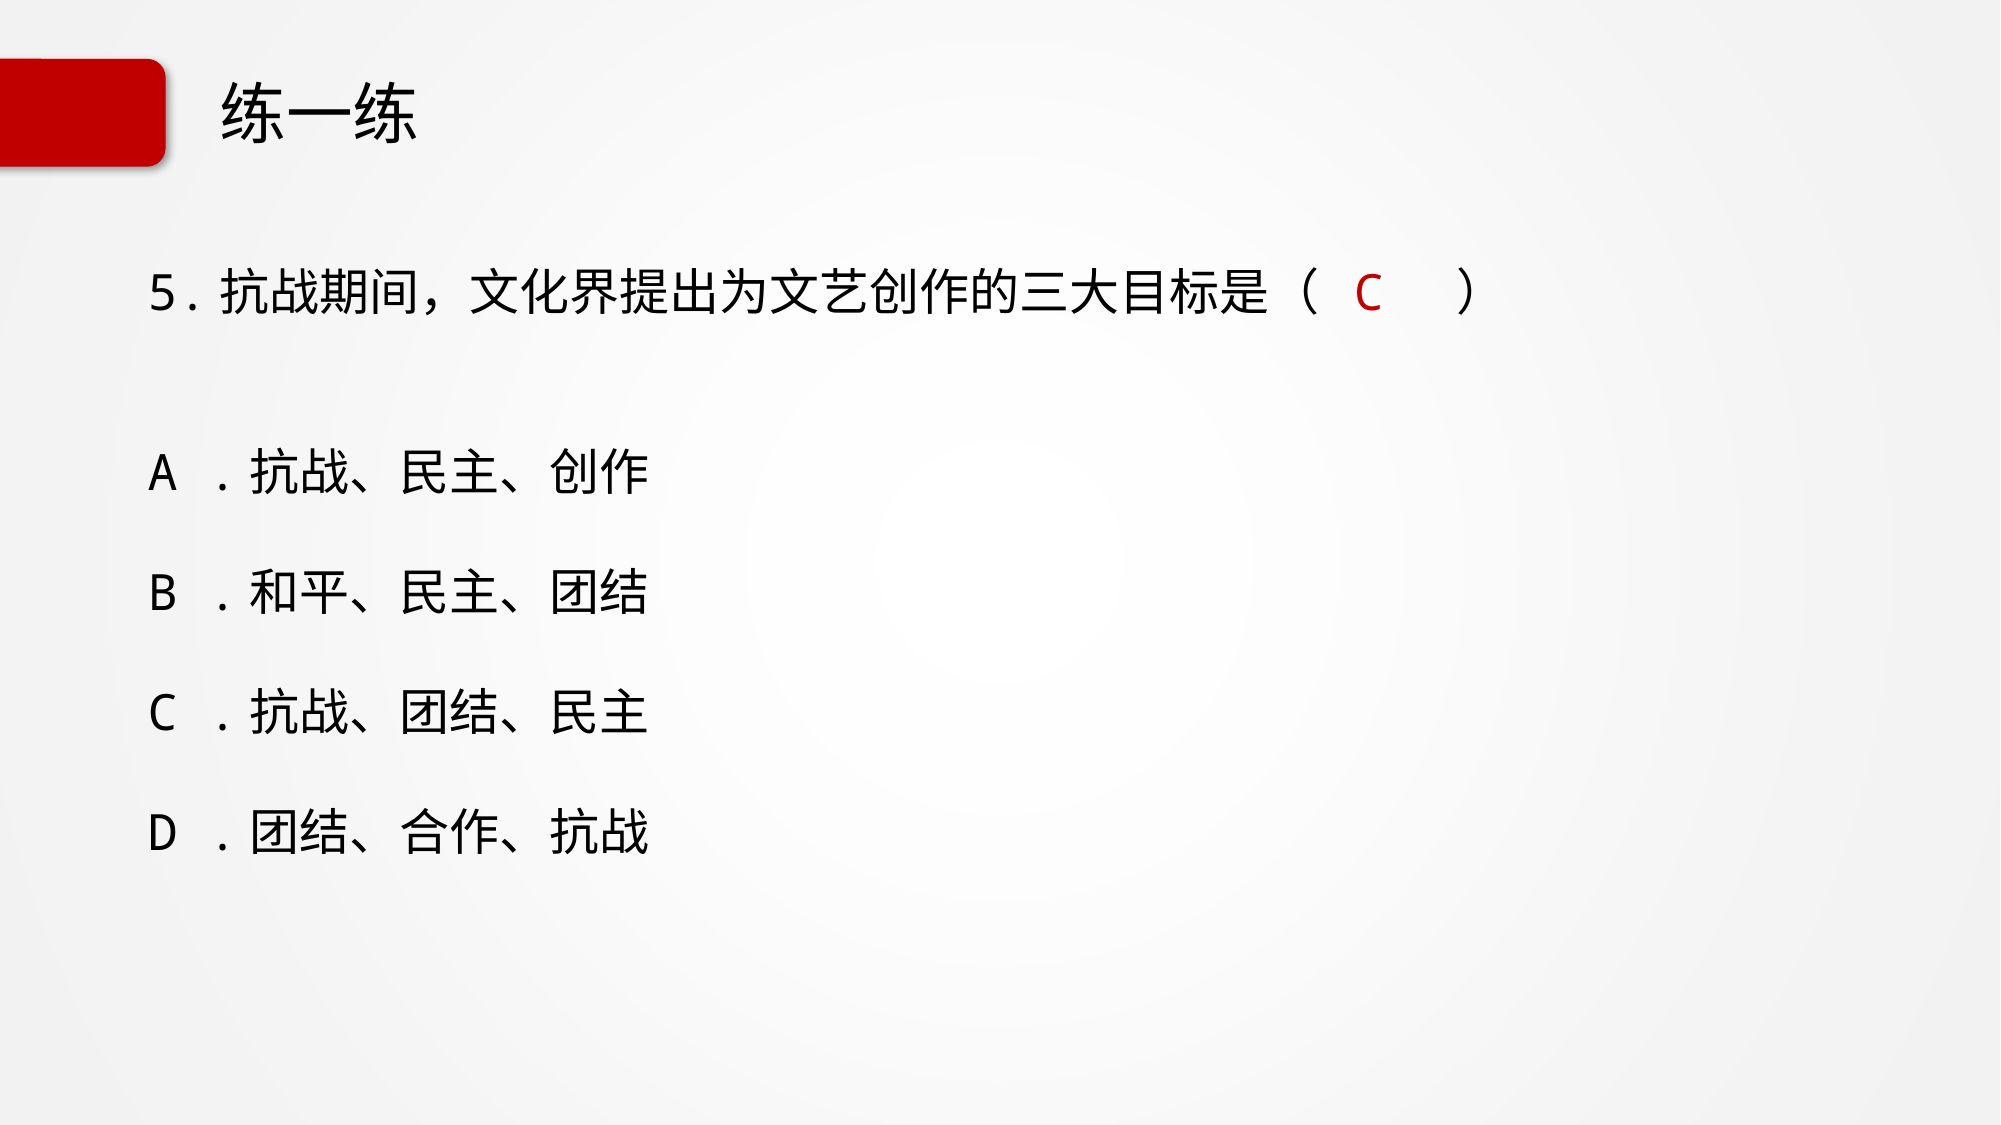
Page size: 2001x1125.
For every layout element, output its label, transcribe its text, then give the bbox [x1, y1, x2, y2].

picture [0, 0, 2000, 1125]
text_box 5.抗战期间，文化界提出为文艺创作的三大目标是（ C ） A .抗战、民主、创作 B .和平、民主、团结 C .抗战、团结、民主 D .团结、合作、抗战 [132, 253, 1948, 869]
title 练一练 [204, 72, 1877, 162]
